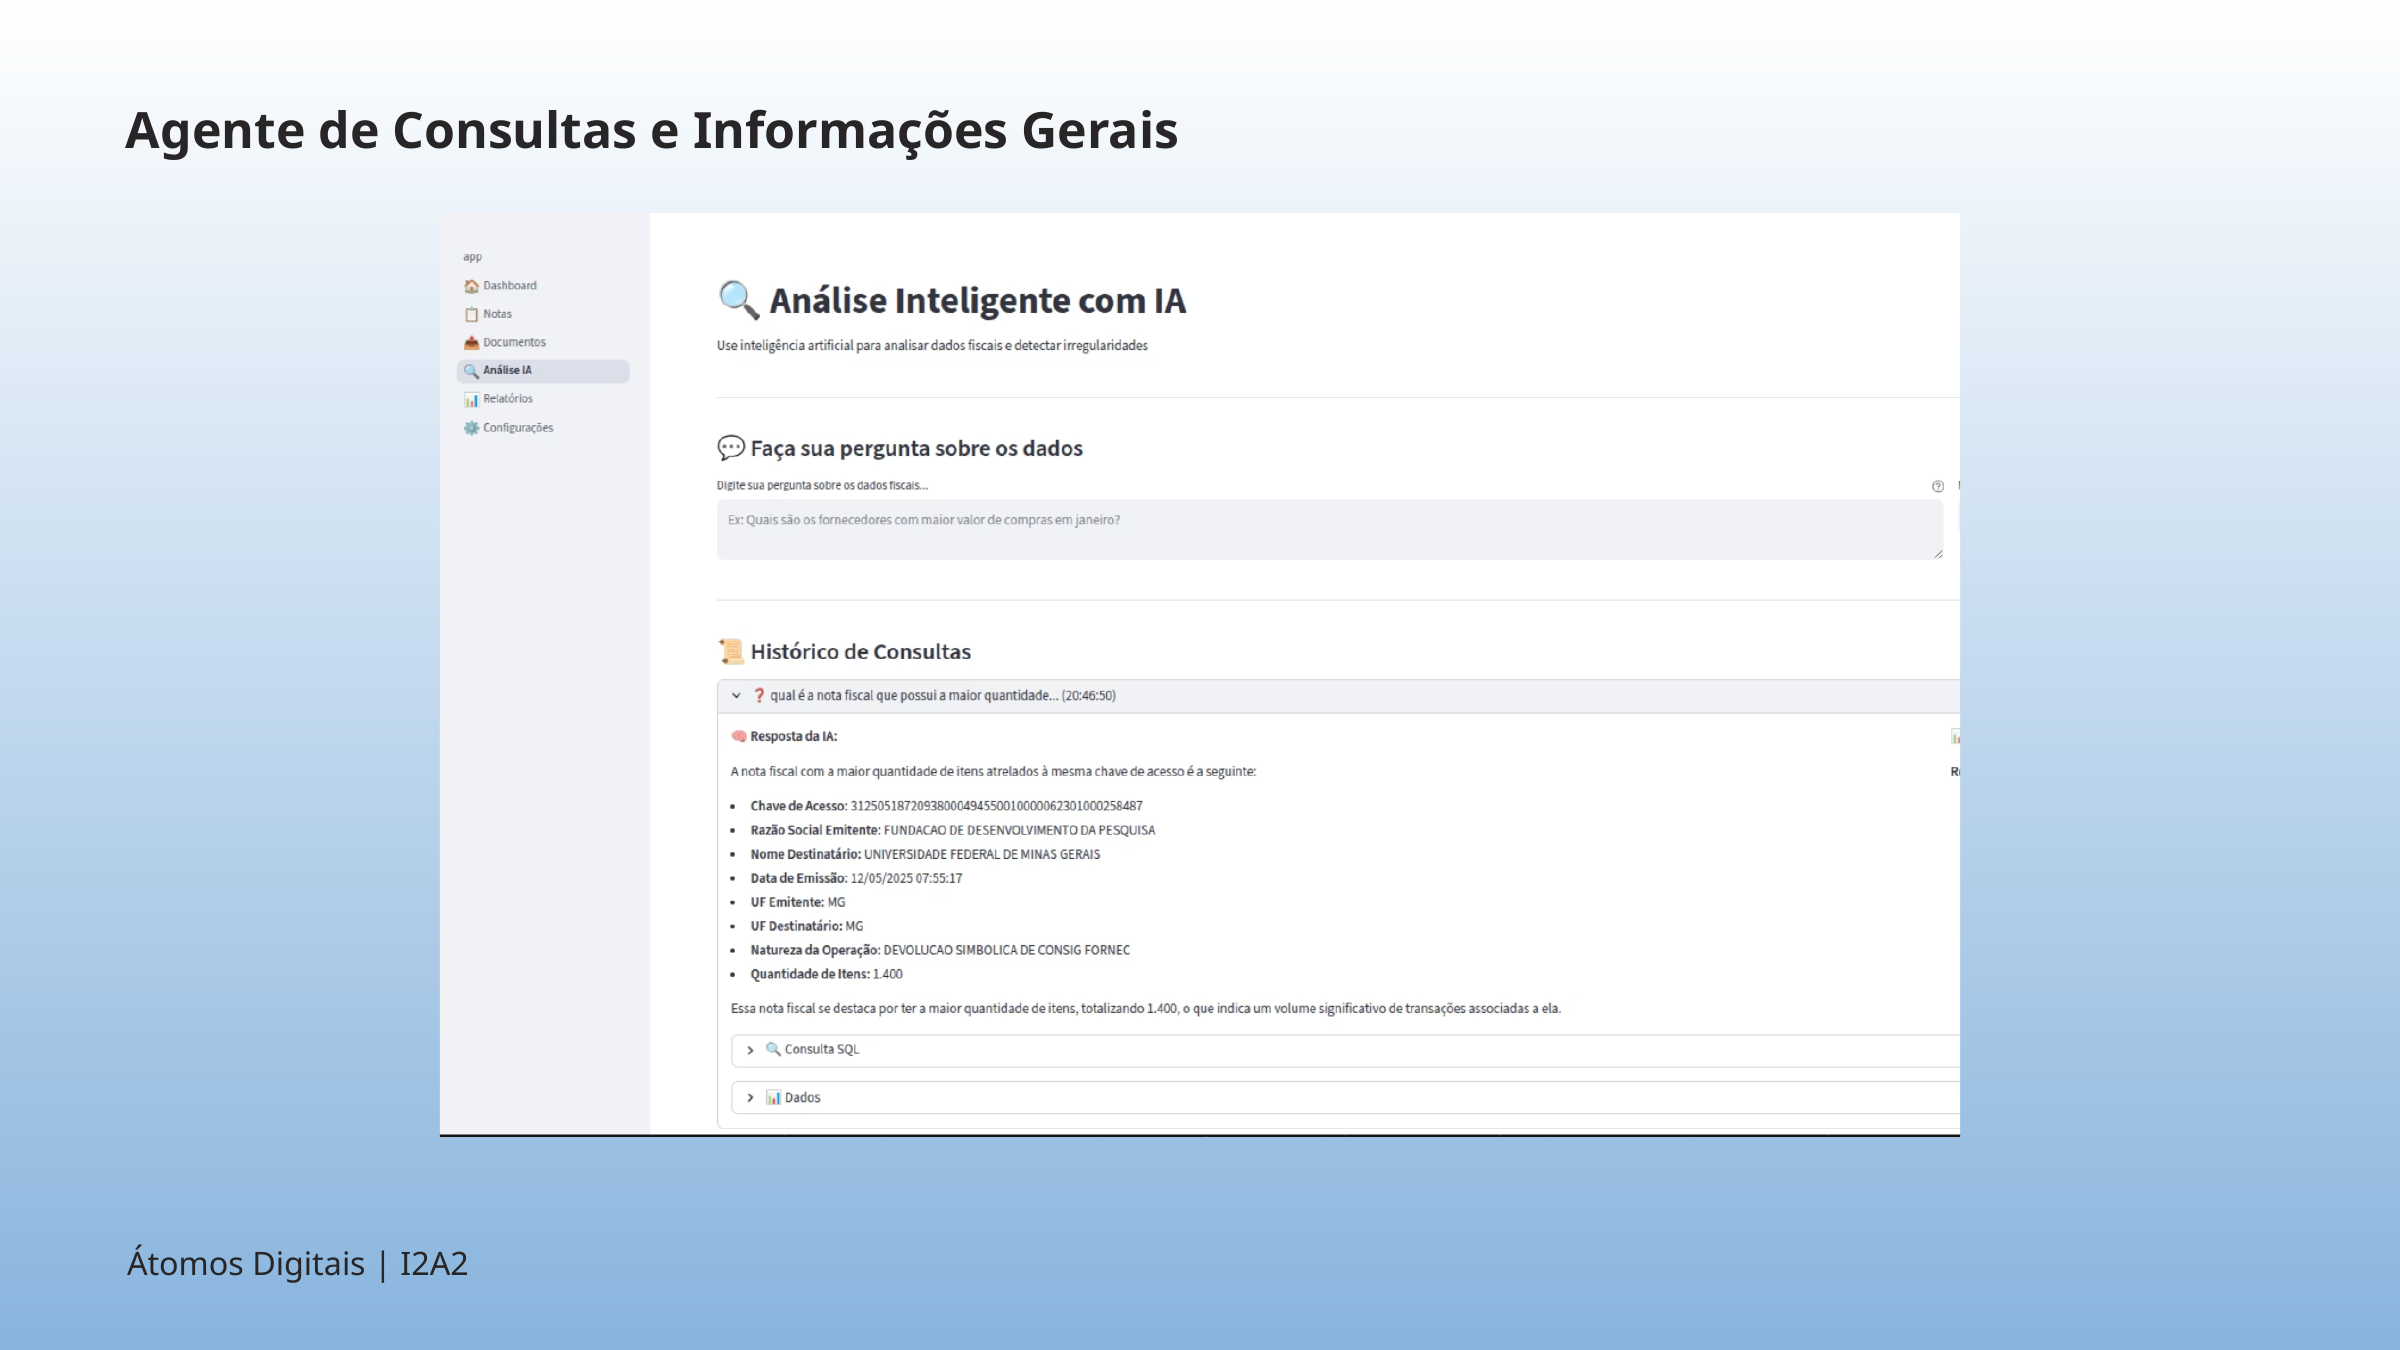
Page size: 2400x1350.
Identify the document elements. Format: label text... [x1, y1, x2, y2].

picture [439, 213, 1961, 1137]
text_box Agente de Consultas e Informações Gerais [125, 98, 1518, 176]
text_box Átomos Digitais | I2A2 [127, 1219, 2273, 1272]
